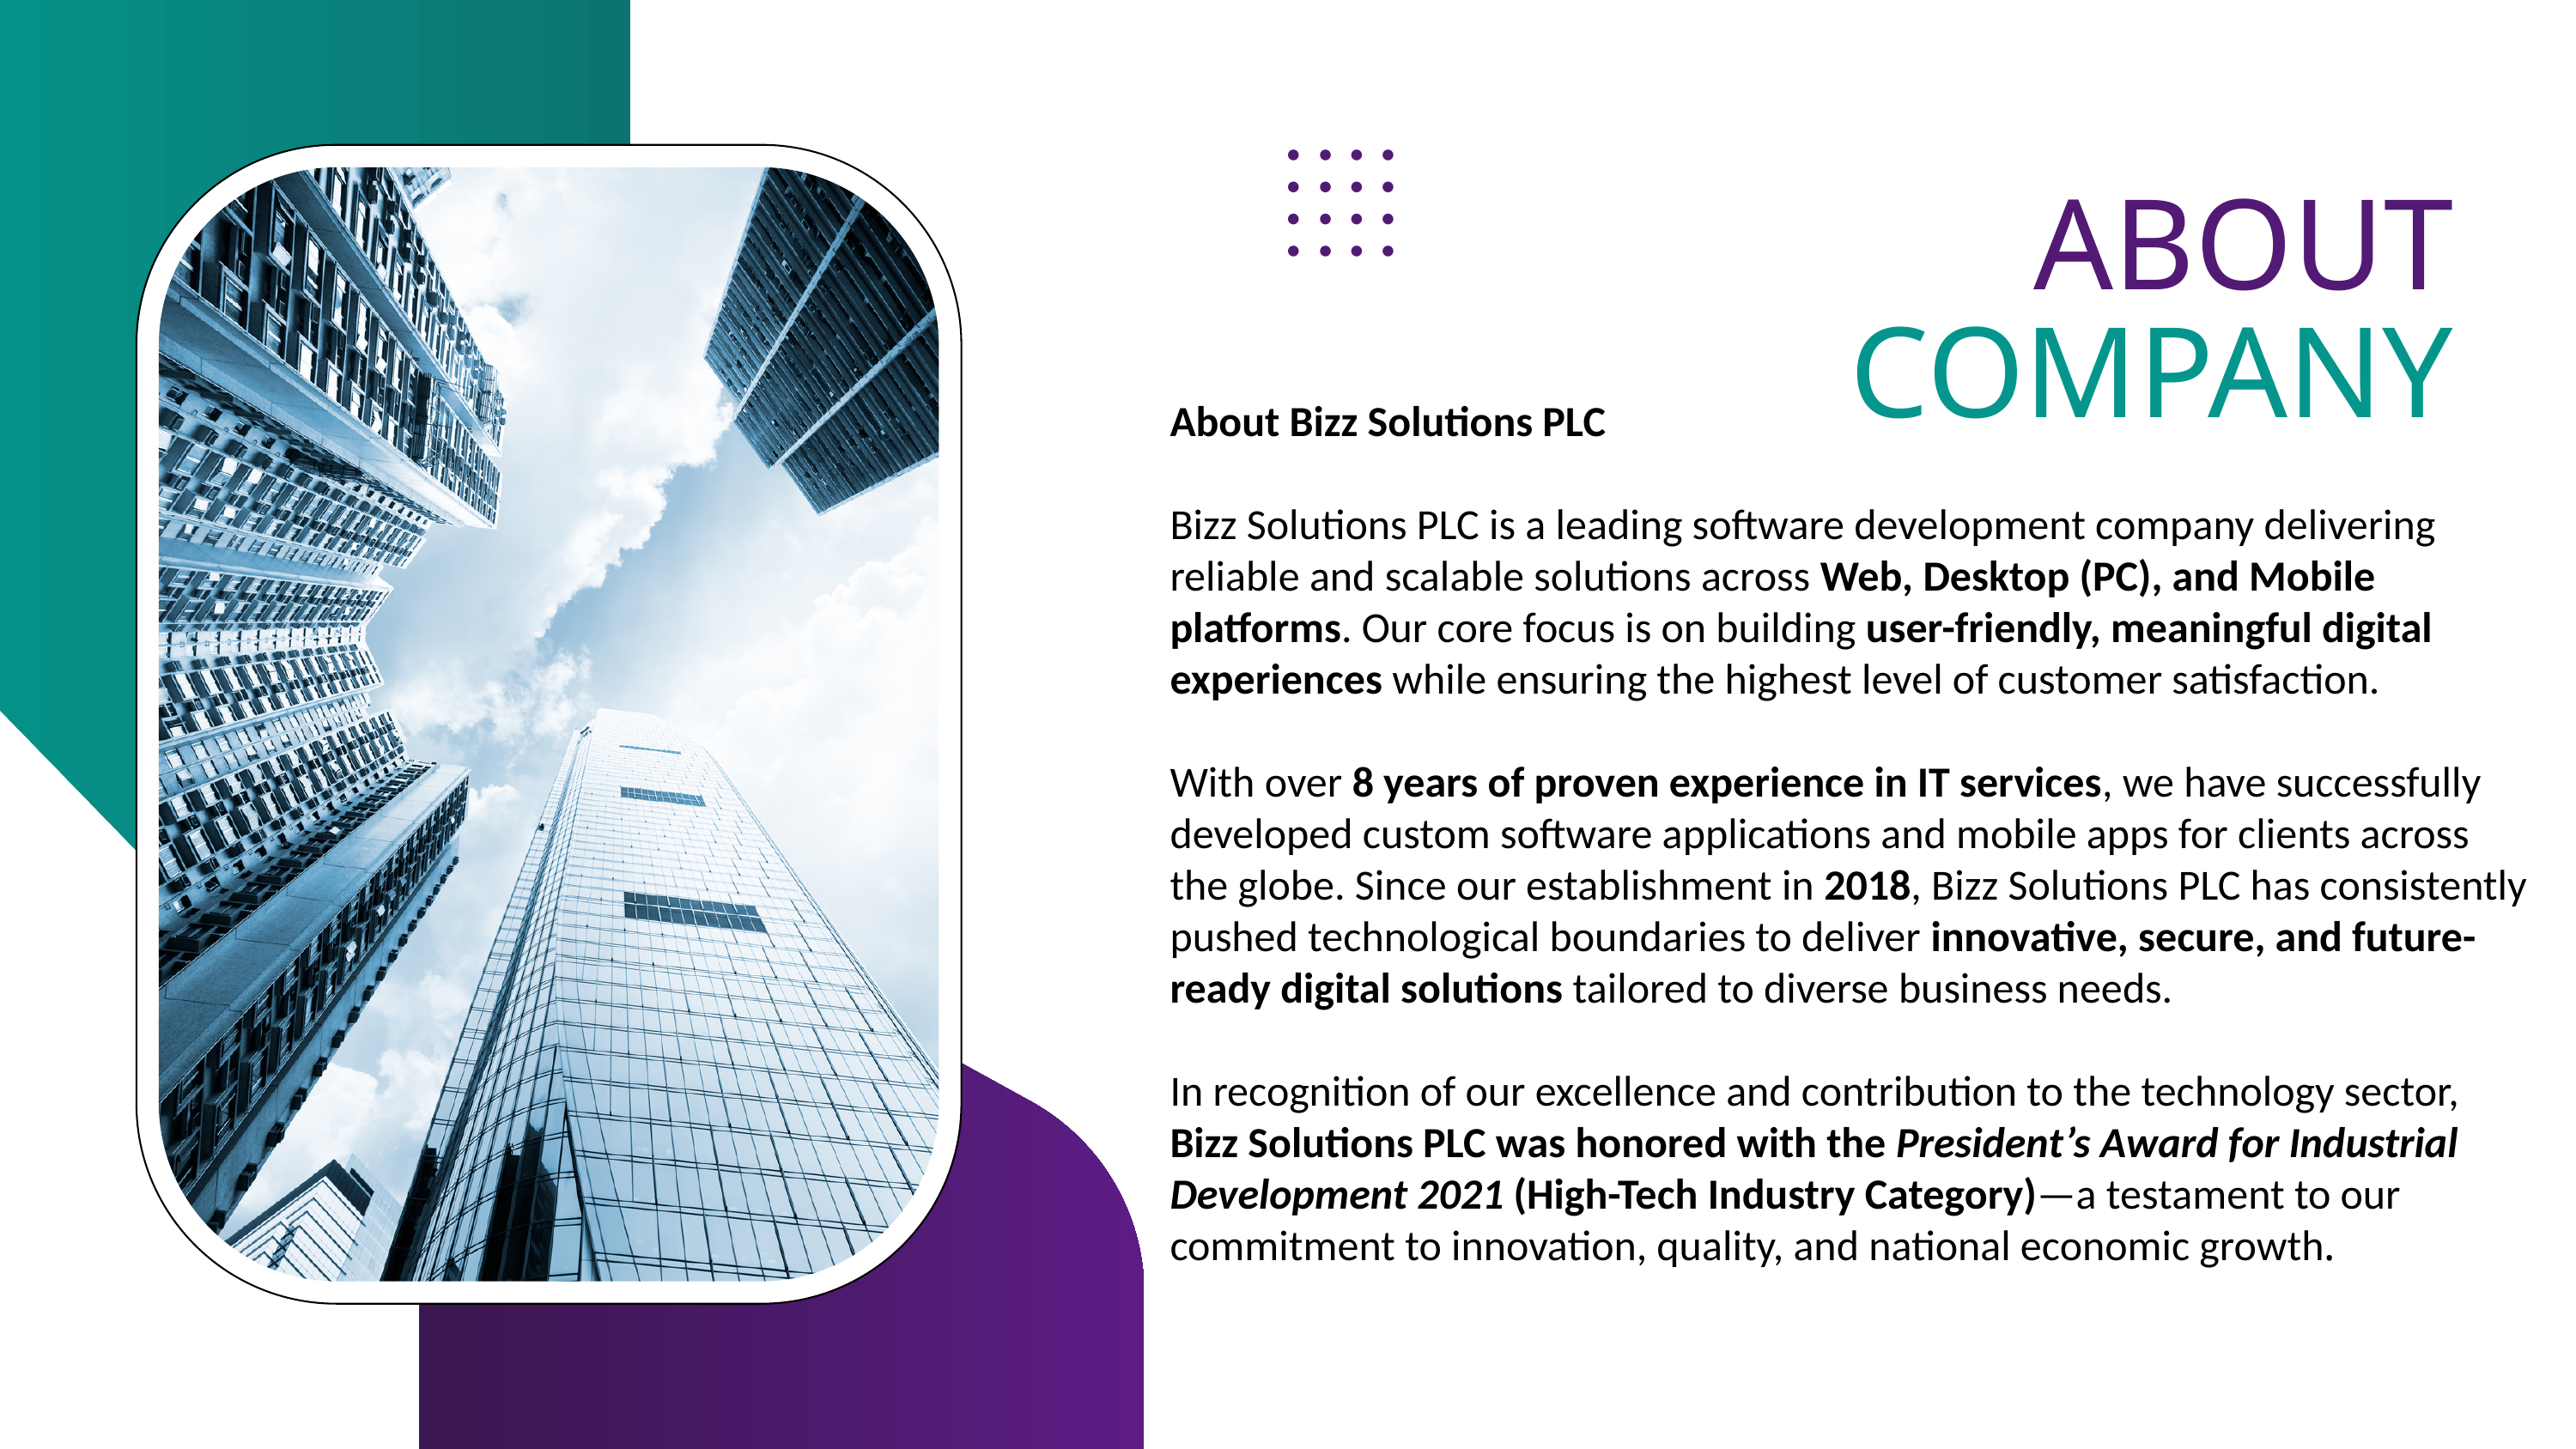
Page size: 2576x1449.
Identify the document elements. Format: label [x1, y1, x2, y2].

text_box [0, 0, 1411, 579]
text_box [93, 1088, 1470, 1449]
text_box [1170, 176, 2534, 1278]
text_box [136, 144, 962, 1304]
text_box [158, 167, 939, 1282]
